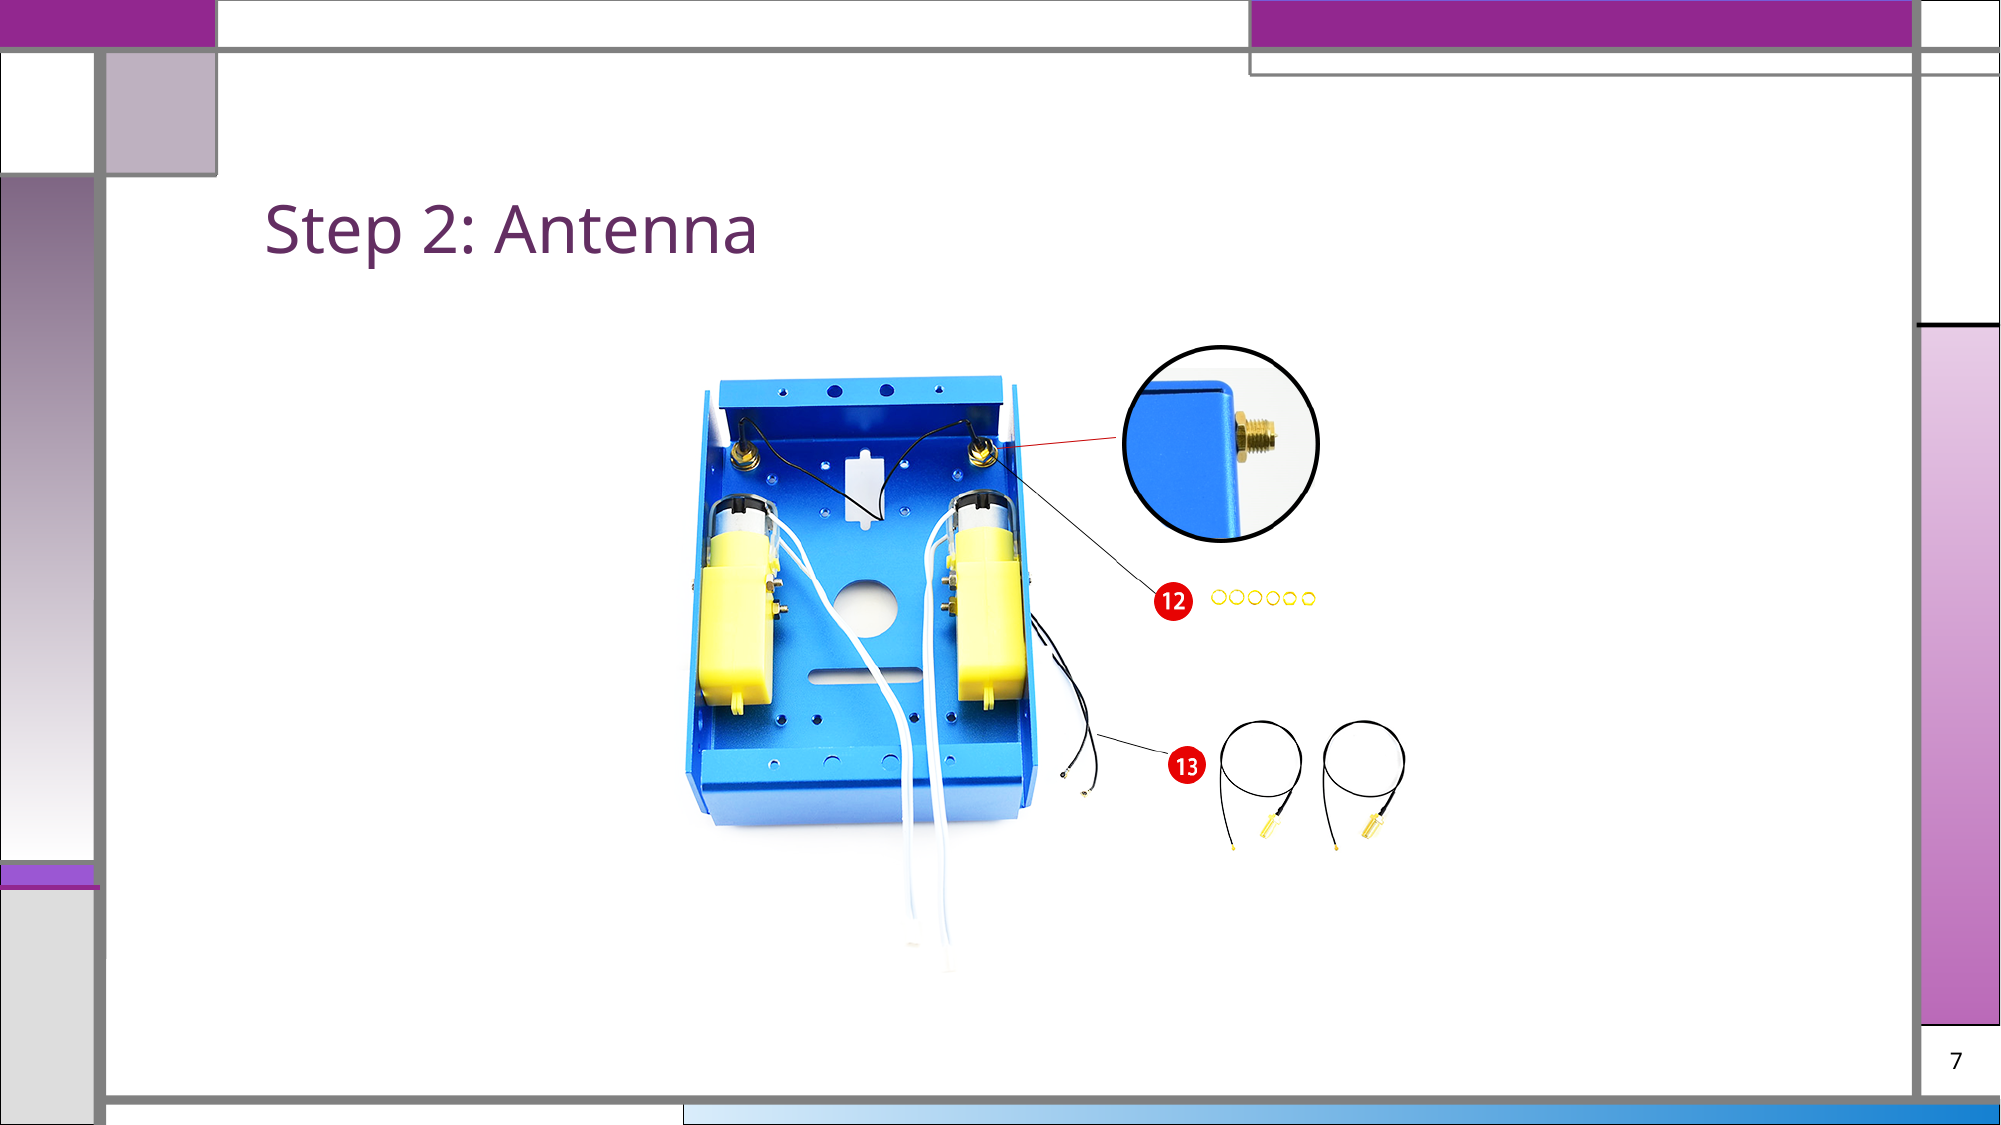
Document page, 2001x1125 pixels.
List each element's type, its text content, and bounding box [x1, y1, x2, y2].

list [644, 321, 1431, 1010]
slide_number 7 [1912, 1036, 2000, 1088]
title Step 2: Antenna [249, 87, 1826, 275]
